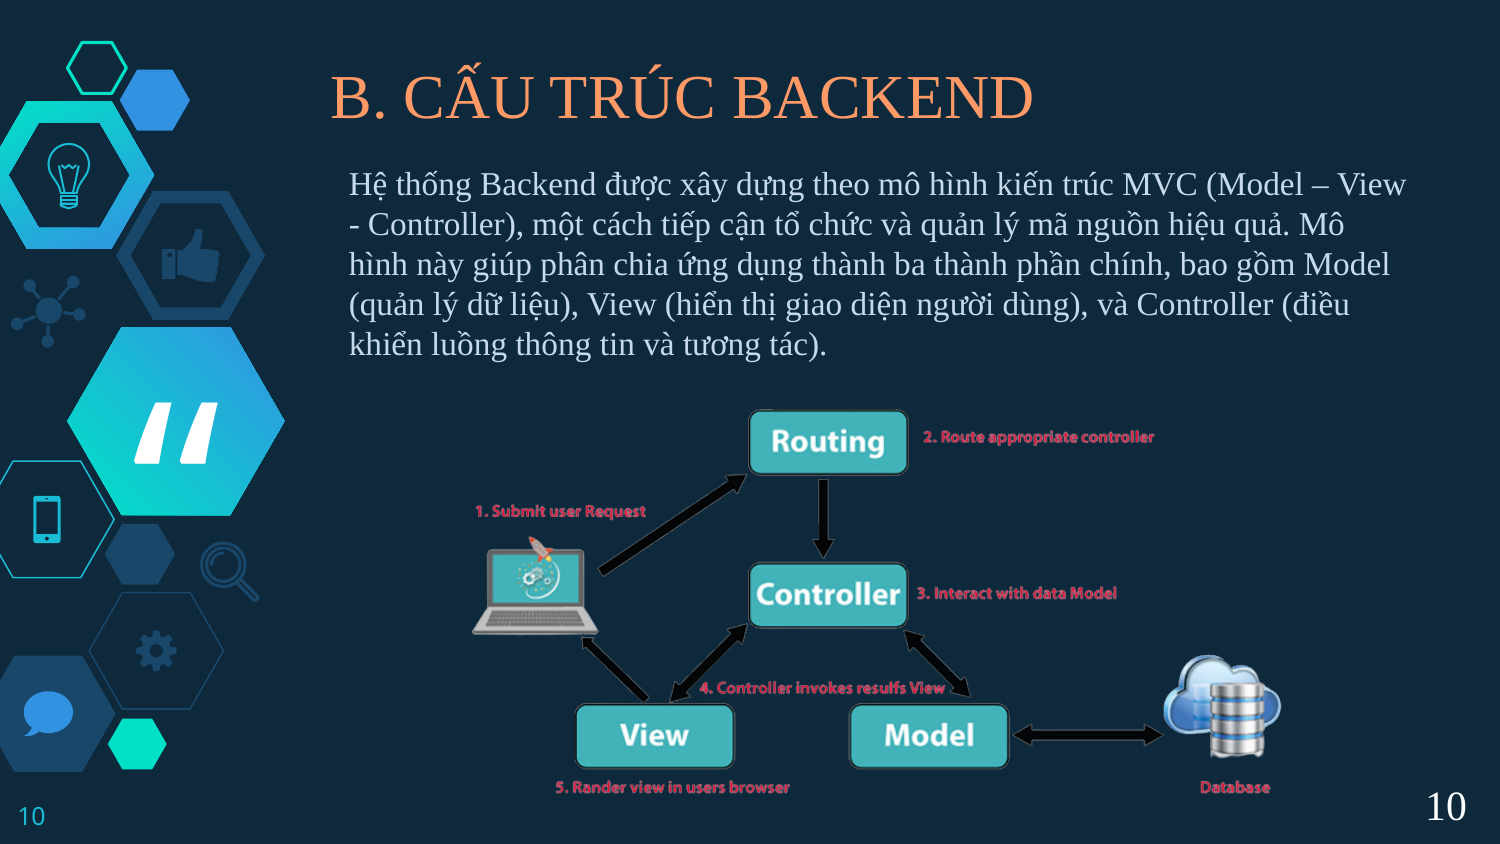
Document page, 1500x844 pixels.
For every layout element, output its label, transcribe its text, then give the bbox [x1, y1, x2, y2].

slide_number 10 [2, 785, 93, 844]
text_box Hệ thống Backend được xây dựng theo mô hình kiến trúc MVC (Model – View - Controller), một cách tiếp cận tổ chức và quản lý mã nguồn hiệu quả. Mô hình này giúp phân chia ứng dụng thành ba thành phần chính, bao gồm Model (quản lý dữ liệu), View (hiển thị giao diện người dùng), và Controller (điều khiển luồng thông tin và tương tác). [333, 147, 1428, 762]
text_box B. CẤU TRÚC BACKEND [315, 0, 1241, 146]
text_box 10 [1409, 768, 1500, 844]
picture [459, 389, 1302, 813]
